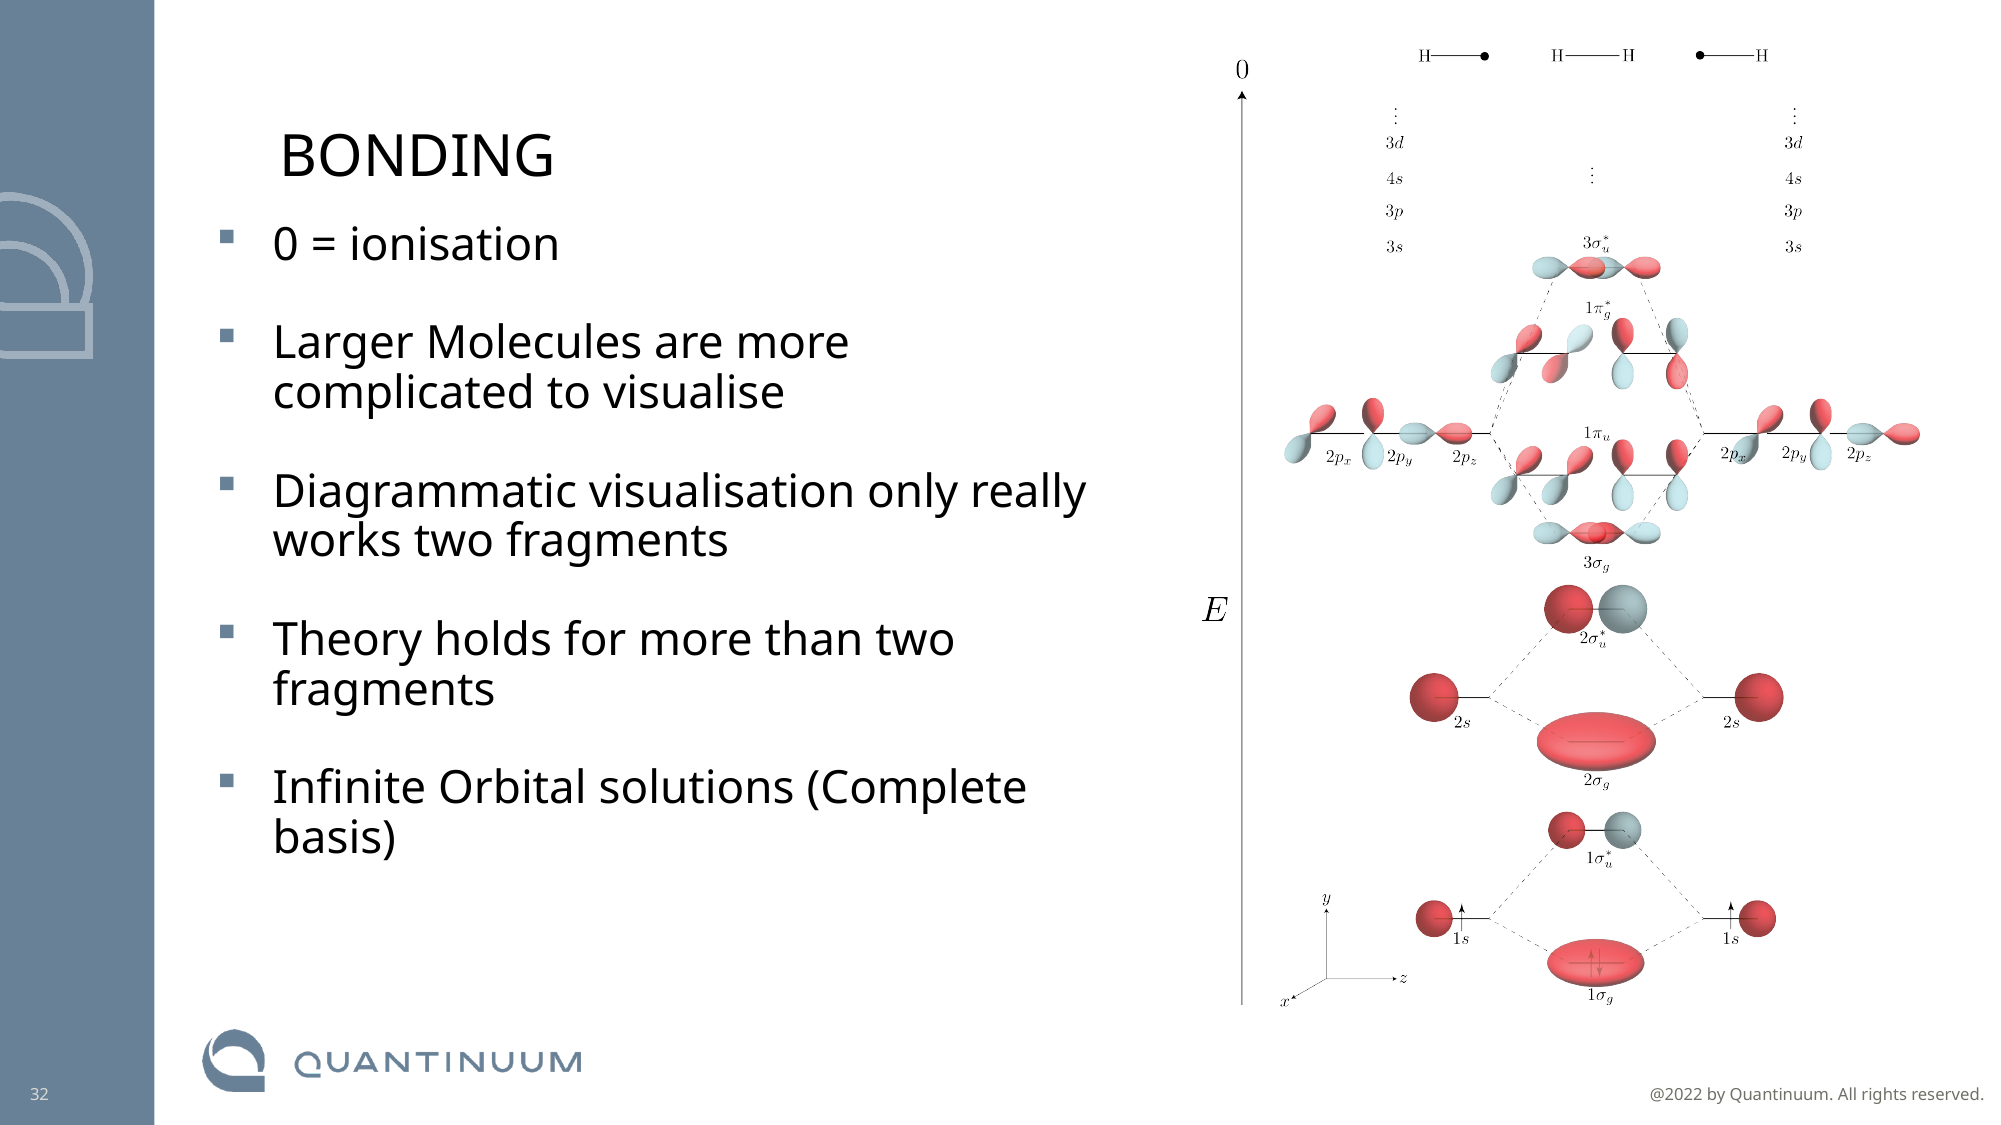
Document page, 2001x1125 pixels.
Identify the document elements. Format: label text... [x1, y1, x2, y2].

list [249, 189, 1202, 266]
picture [1202, 33, 1920, 1007]
picture [202, 1029, 581, 1092]
slide_number 32 [0, 1065, 168, 1125]
title Bonding [249, 84, 1202, 189]
text_box 0 = ionisation Larger Molecules are more complicated to visualise Diagrammatic visualisation only really works two fragments Theory holds for more than two fragments Infinite Orbital solutions (Complete basis) [201, 213, 1114, 761]
footer @2022 by Quantinuum. All rights reserved. [1532, 1065, 2000, 1125]
